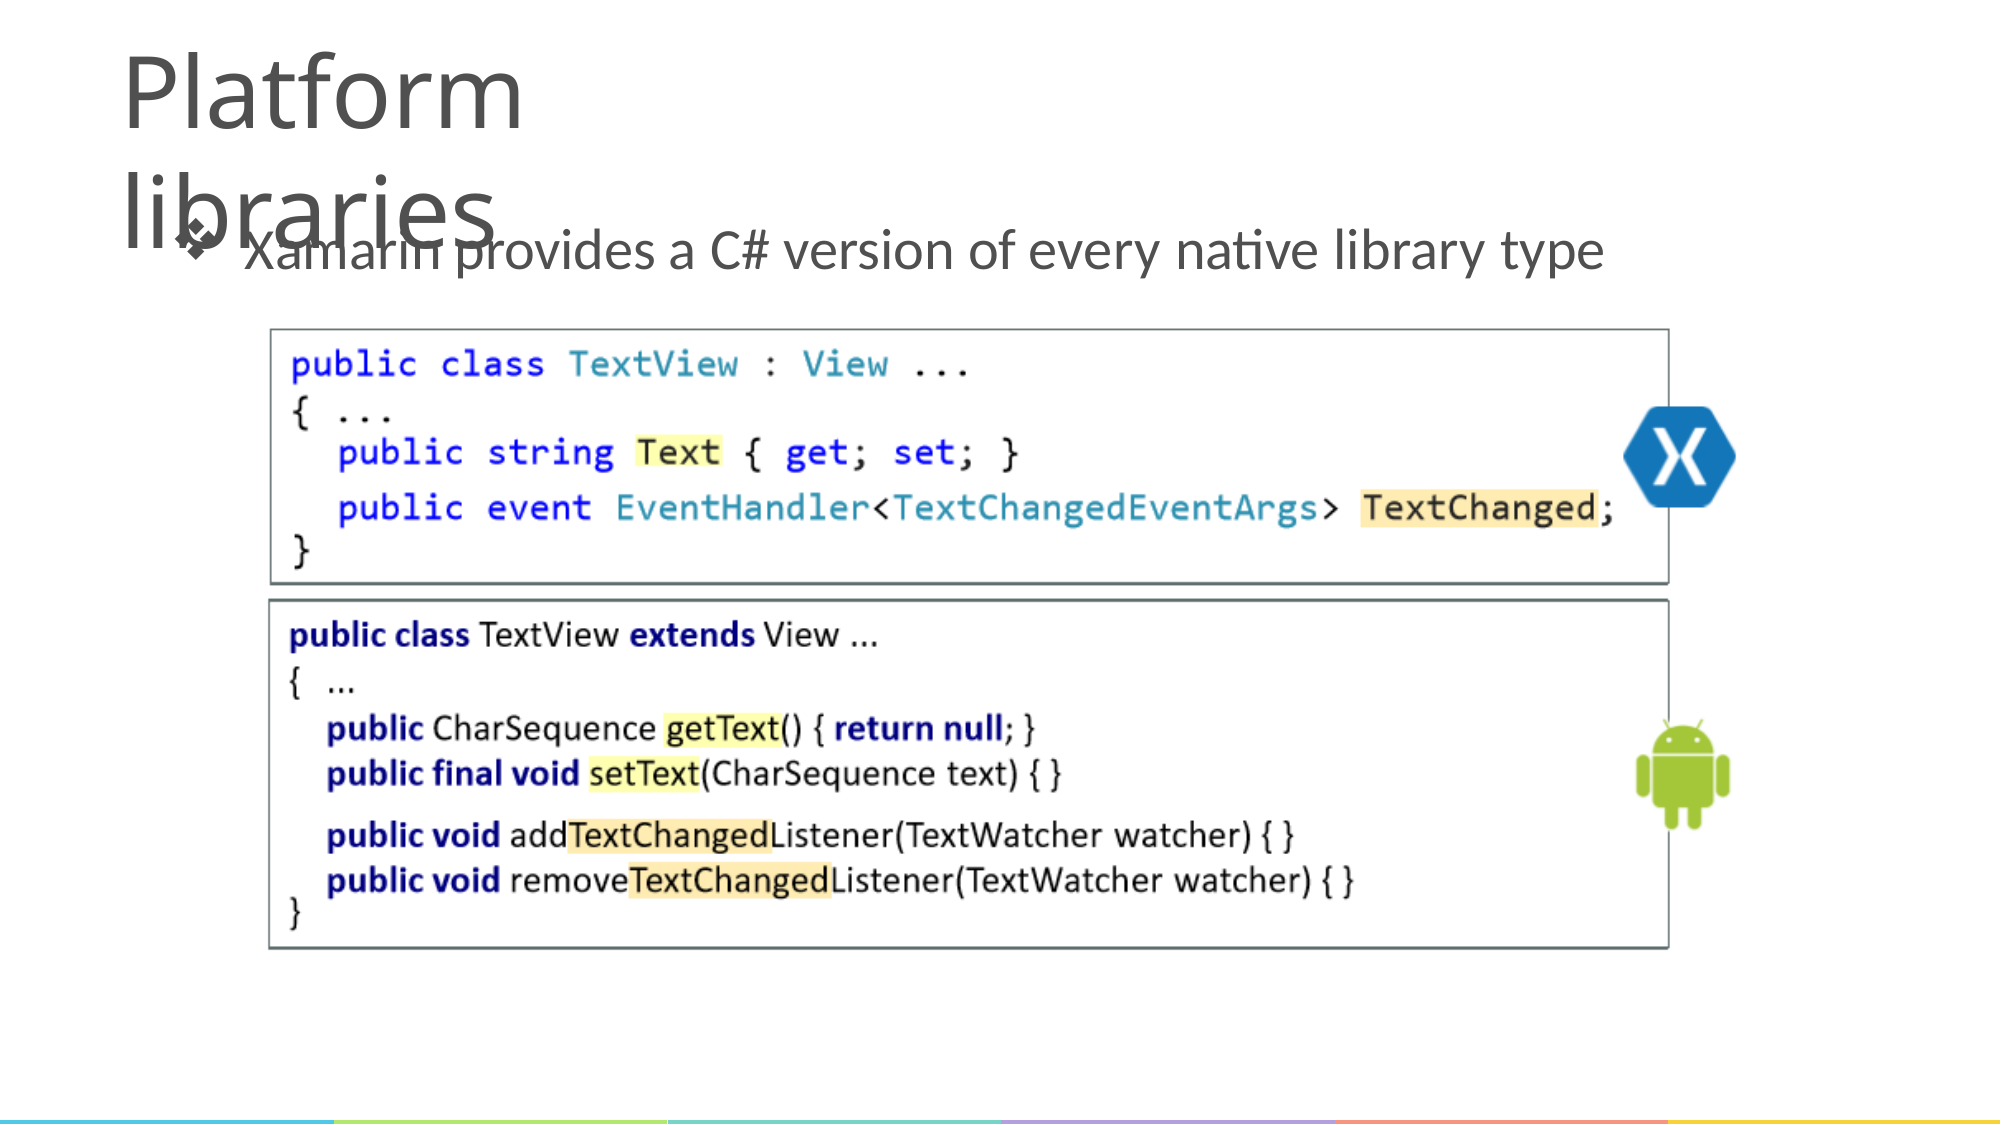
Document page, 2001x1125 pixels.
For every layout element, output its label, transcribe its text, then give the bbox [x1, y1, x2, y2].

list Xamarin provides a C# version of every native library type [166, 208, 1781, 850]
picture [257, 314, 1746, 965]
title Platform libraries [117, 25, 826, 268]
